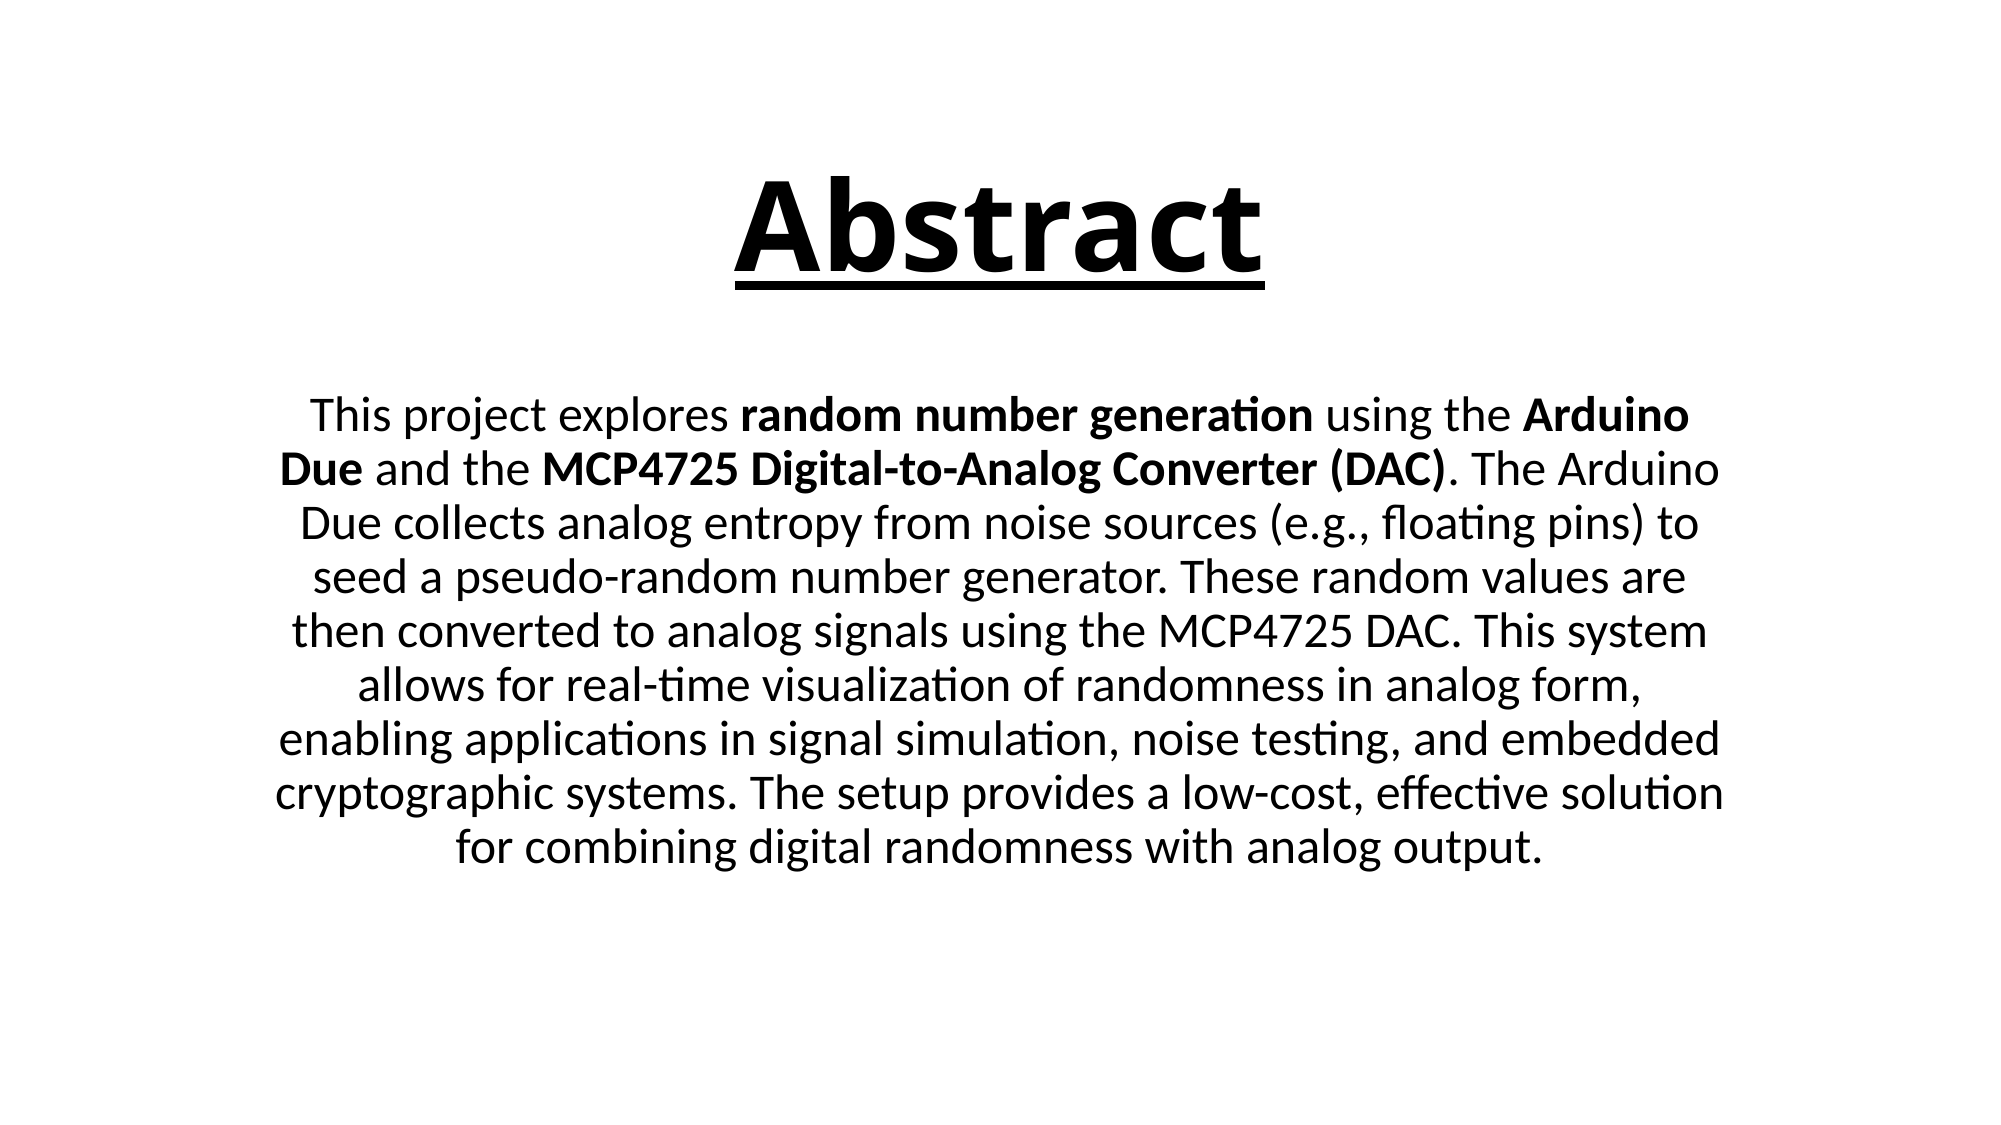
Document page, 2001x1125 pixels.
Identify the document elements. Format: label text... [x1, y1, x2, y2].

title Abstract [249, 133, 1750, 306]
subtitle This project explores random number generation using the Arduino Due and the MCP4725 Digital-to-Analog Converter (DAC). The Arduino Due collects analog entropy from noise sources (e.g., floating pins) to seed a pseudo-random number generator. These random values are then converted to analog signals using the MCP4725 DAC. This system allows for real-time visualization of randomness in analog form, enabling applications in signal simulation, noise testing, and embedded cryptographic systems. The setup provides a low-cost, effective solution for combining digital randomness with analog output. [249, 380, 1750, 1075]
